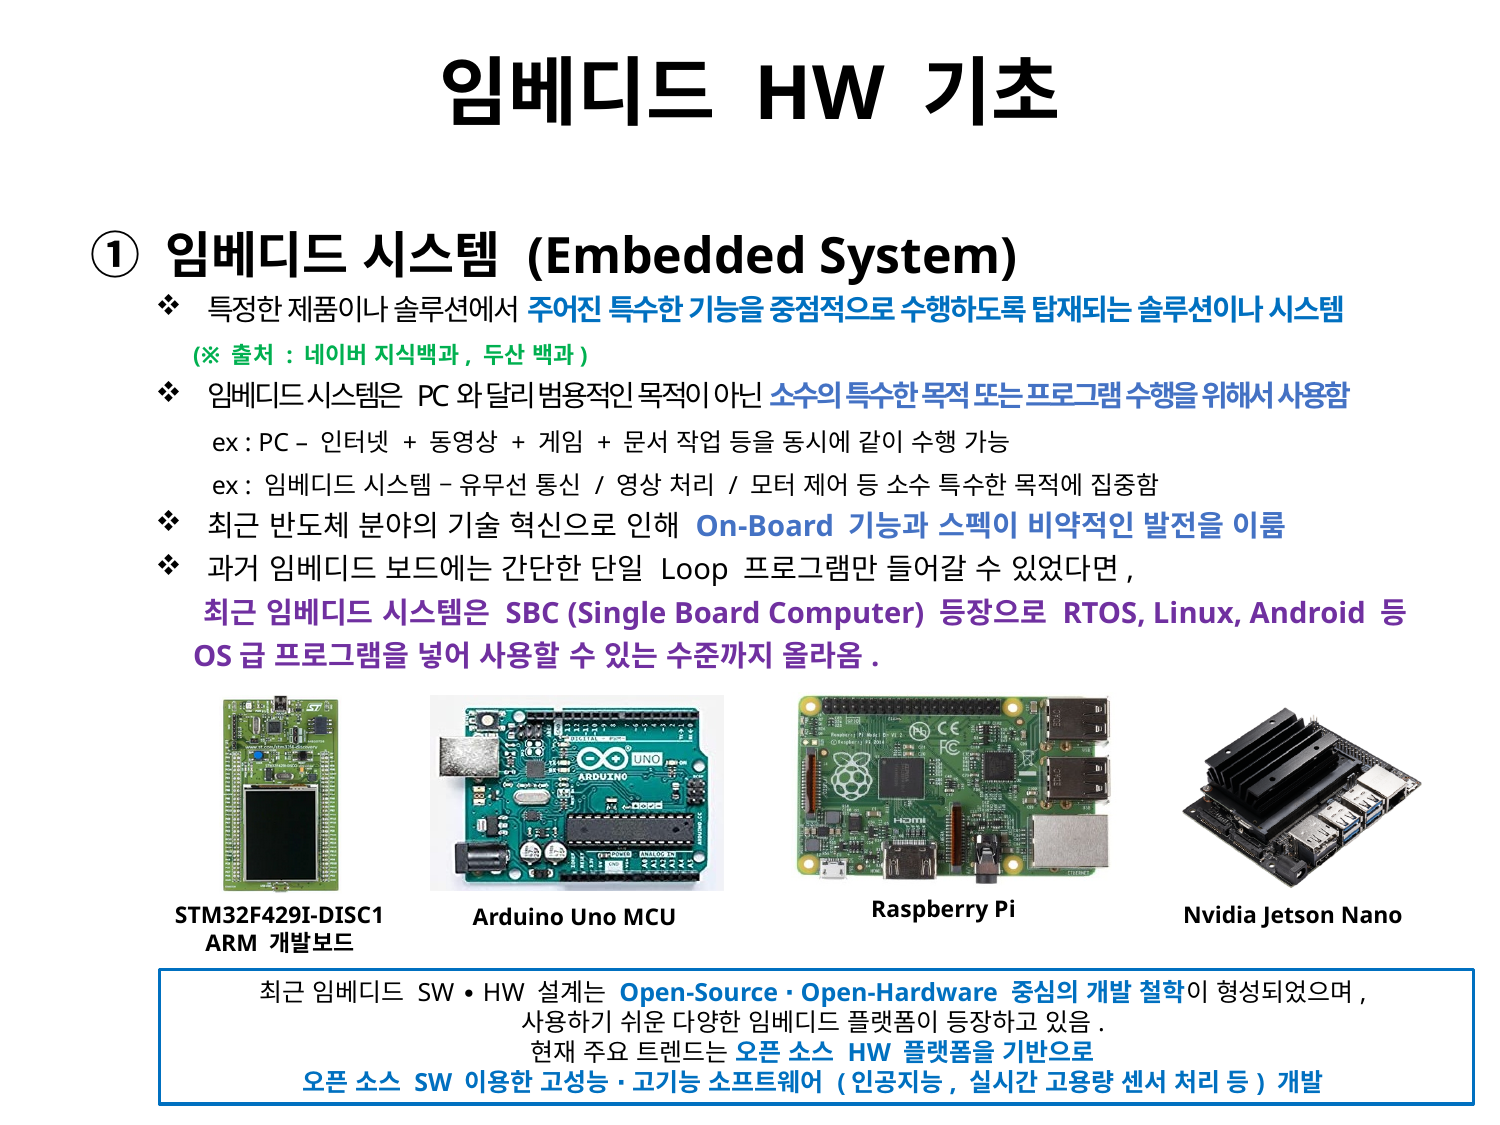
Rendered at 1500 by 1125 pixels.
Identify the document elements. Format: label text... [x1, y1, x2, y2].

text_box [171, 695, 390, 953]
list 임베디드 시스템 (Embedded System) 특정한 제품이나 솔루션에서 주어진 특수한 기능을 중점적으로 수행하도록 탑재되는 솔루션이나 시스템 (※ 출처 : 네이버 지식백과, 두산 백과) 임베디드 시스템은 PC와 달리 범용적인 목적이 아닌 소수의 특수한 목적 또는 프로그램 수행을 위해서 사용함 ex : PC – 인터넷 + 동영상 + 게임 + 문서 작업 등을 동시에 같이 수행 가능 ex : 임베디드 시스템 – 유무선 통신 / 영상 처리 / 모터 제어 등 소수 특수한 목적에 집중함 최근 반도체 분야의 기술 혁신으로 인해 On-Board 기능과 스펙이 비약적인 발전을 이룸 과거 임베디드 보드에는 간단한 단일 Loop 프로그램만 들어갈 수 있었다면, 최근 임베디드 시스템은 SBC (Single Board Computer) 등장으로 RTOS, Linux, Android 등 OS급 프로그램을 넣어 사용할 수 있는 수준까지 올라옴. [75, 209, 1495, 1040]
title 임베디드 HW 기초 [75, 1, 1425, 189]
picture [1341, 1040, 1474, 1124]
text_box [1180, 695, 1424, 929]
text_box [791, 692, 1117, 923]
text_box 최근 임베디드 SW ∙ HW 설계는 Open-Source ∙ Open-Hardware 중심의 개발 철학이 형성되었으며, 사용하기 쉬운 다양한 임베디드 플랫폼이 등장하고 있음. 현재 주요 트렌드는 오픈 소스 HW 플랫폼을 기반으로 오픈 소스 SW 이용한 고성능 ∙ 고기능 소프트웨어 (인공지능, 실시간 고용량 센서 처리 등) 개발 [159, 969, 1474, 1104]
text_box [430, 695, 724, 932]
